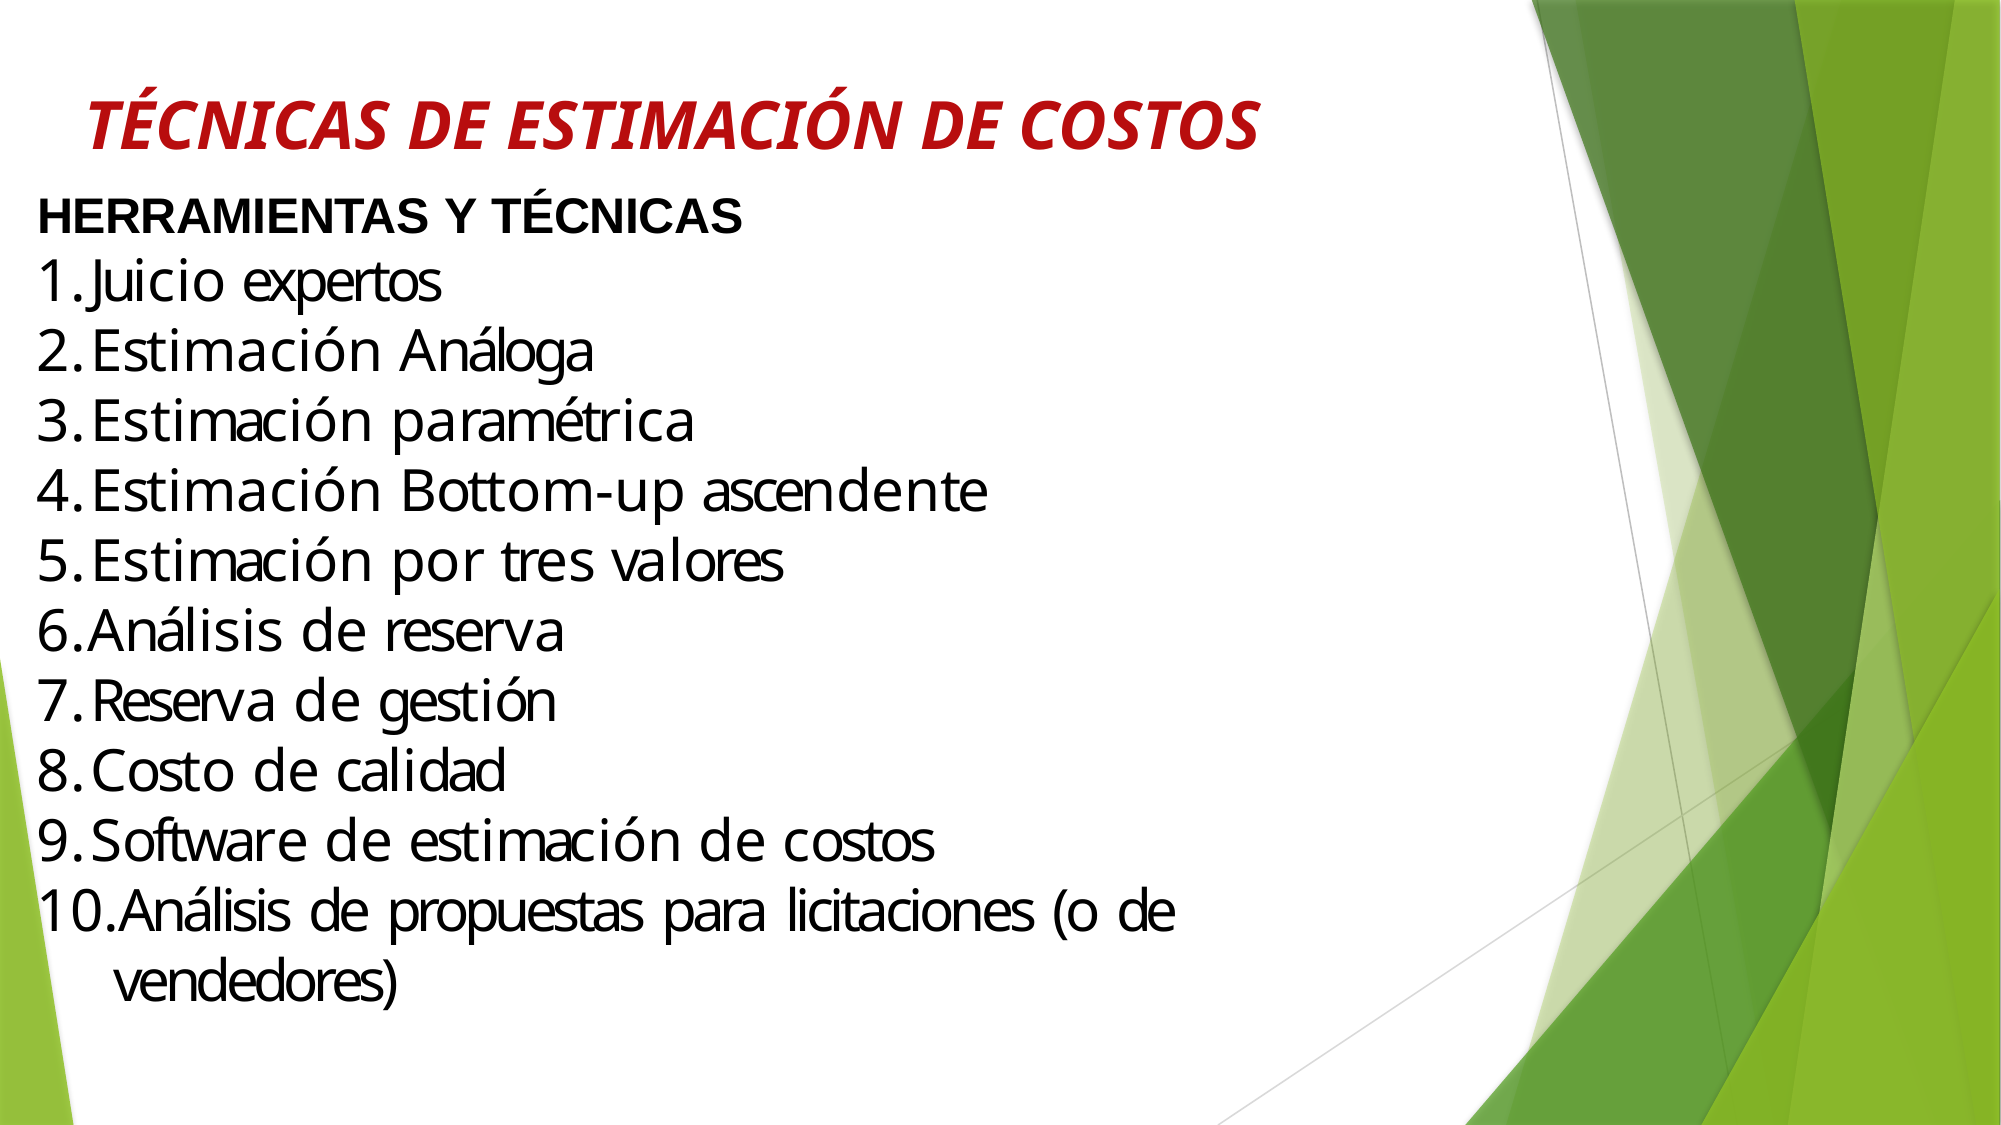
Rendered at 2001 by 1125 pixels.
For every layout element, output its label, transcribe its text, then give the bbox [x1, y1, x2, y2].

title TÉCNICAS DE ESTIMACIÓN DE COSTOS [82, 80, 1550, 271]
text_box HERRAMIENTAS Y TÉCNICAS Juicio expertos Estimación Análoga Estimación paramétrica Estimación Bottom-up ascendente Estimación por tres valores Análisis de reserva Reserva de gestión Costo de calidad Software de estimación de costos Análisis de propuestas para licitaciones (o de vendedores) [34, 181, 1355, 1014]
